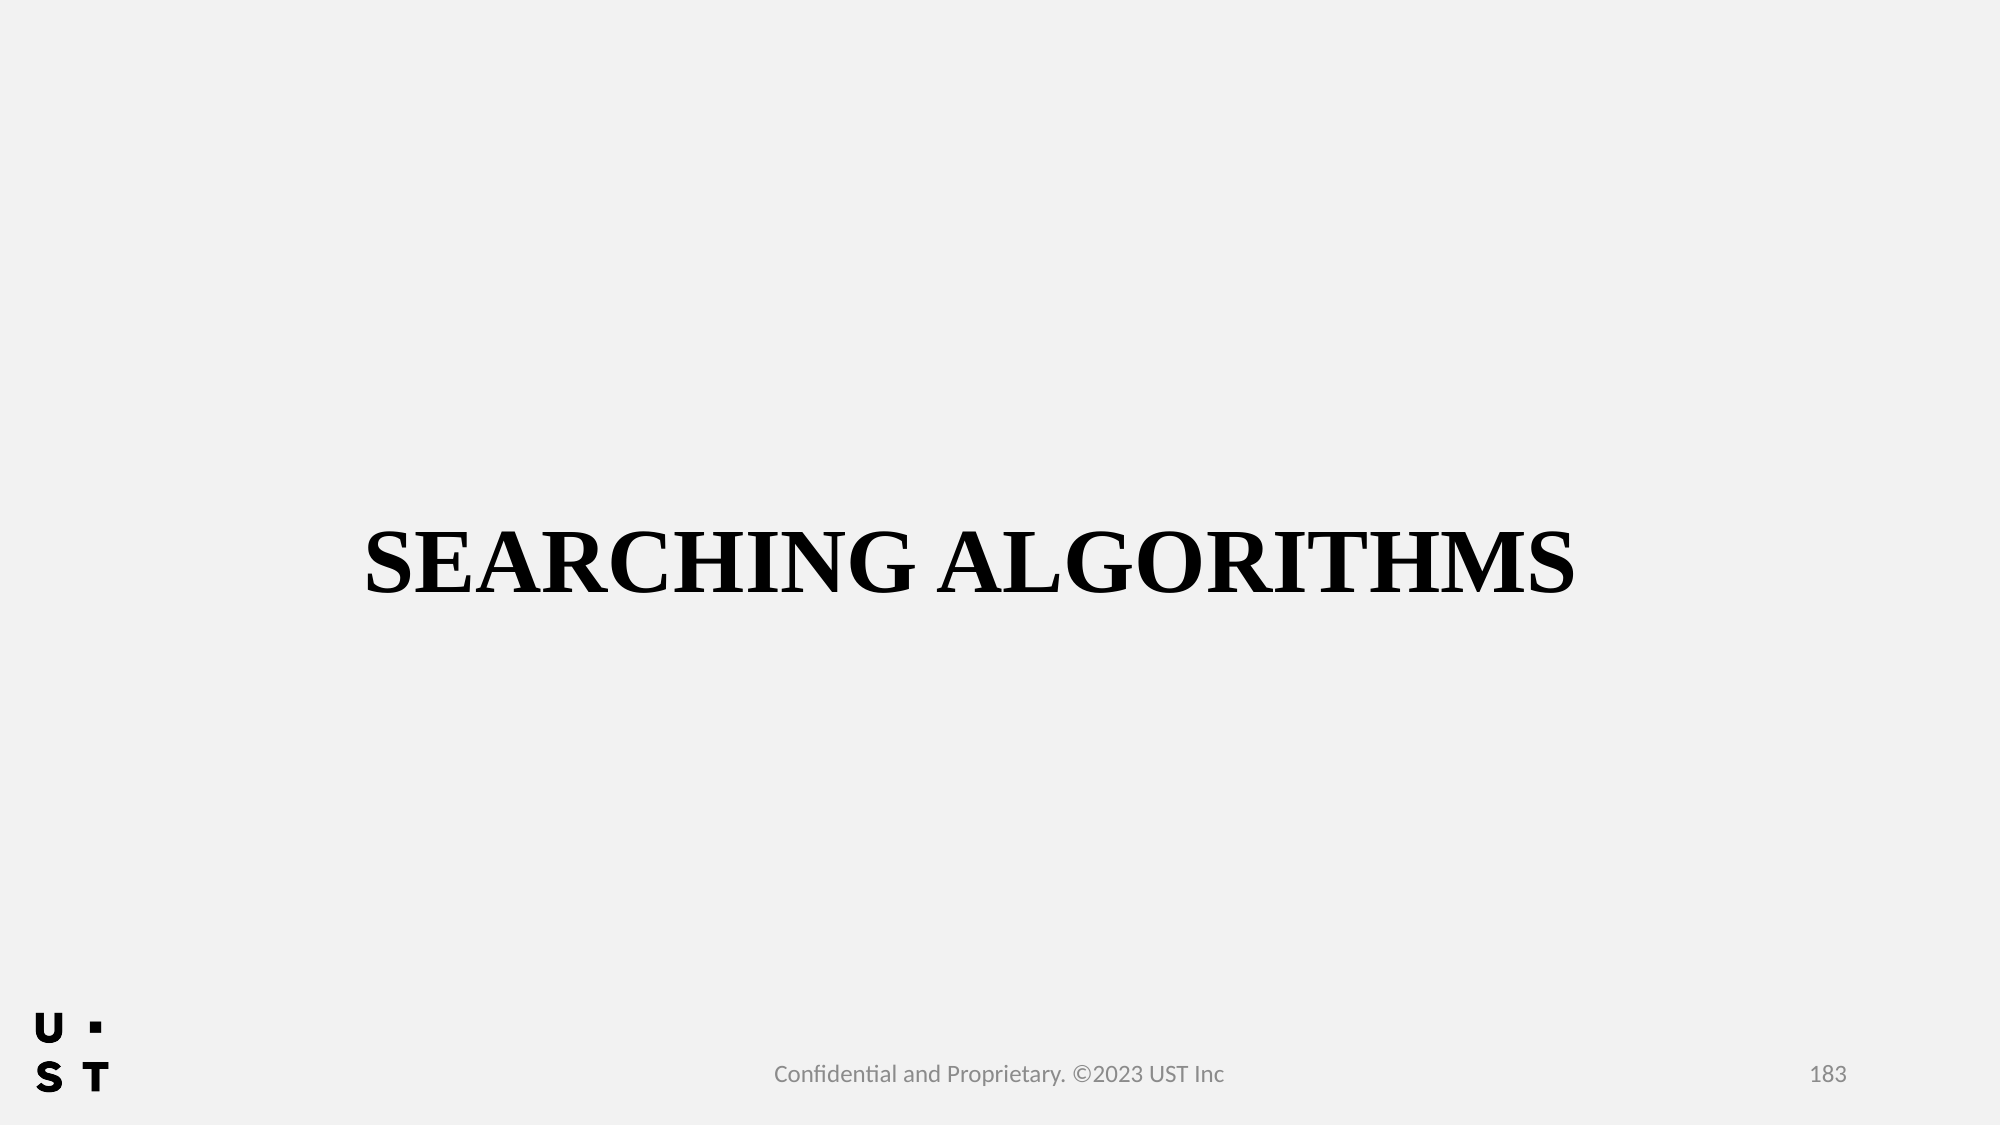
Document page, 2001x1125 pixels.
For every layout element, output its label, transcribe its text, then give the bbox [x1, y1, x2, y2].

footer Confidential and Proprietary. ©2023 UST Inc [662, 1042, 1338, 1103]
picture [24, 1001, 120, 1104]
slide_number 183 [1412, 1042, 1863, 1103]
title SEARCHING ALGORITHMS [0, 200, 1984, 925]
